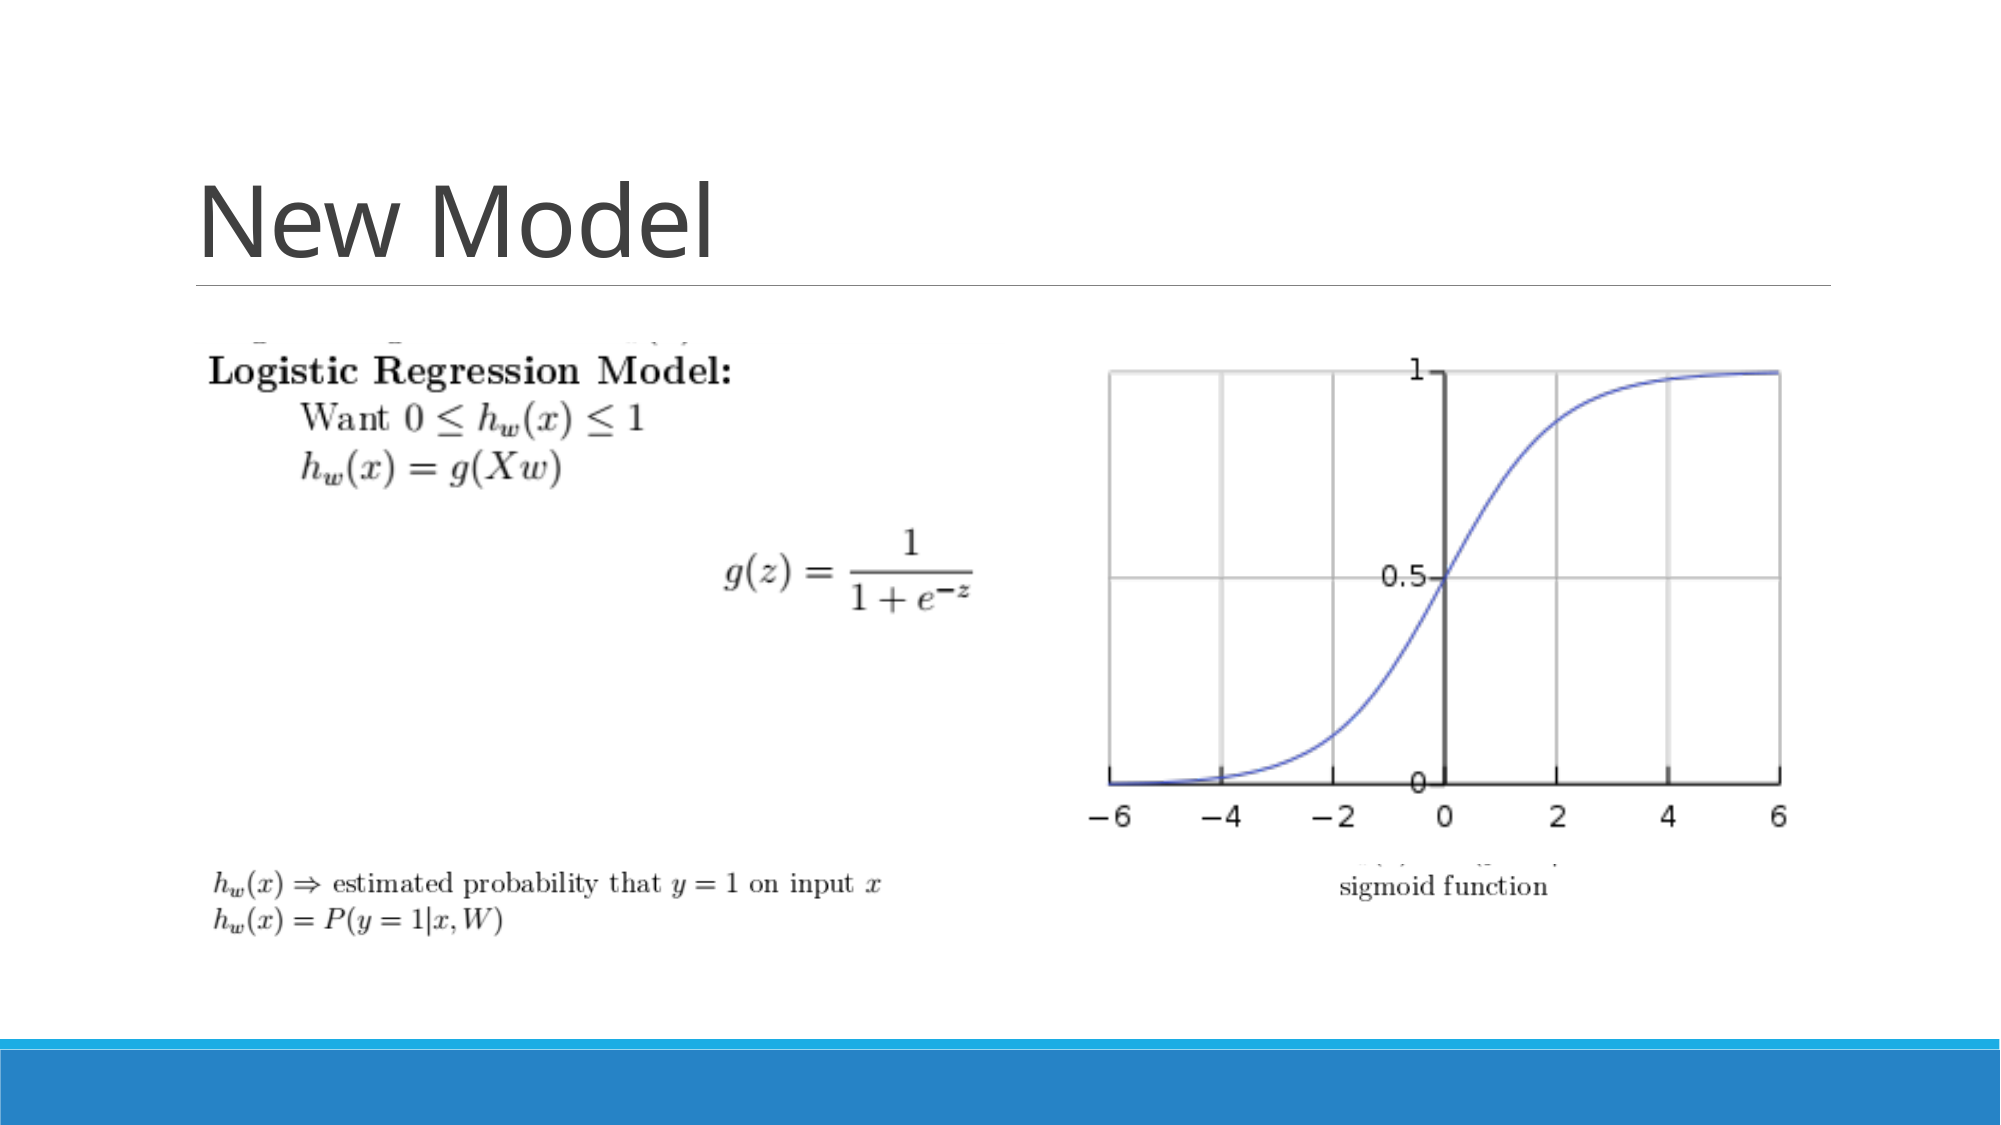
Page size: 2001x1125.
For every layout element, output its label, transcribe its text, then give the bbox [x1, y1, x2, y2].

picture [195, 341, 1005, 641]
title New Model [180, 47, 1830, 285]
picture [1329, 863, 1562, 912]
picture [195, 853, 911, 952]
picture [1060, 341, 1831, 855]
